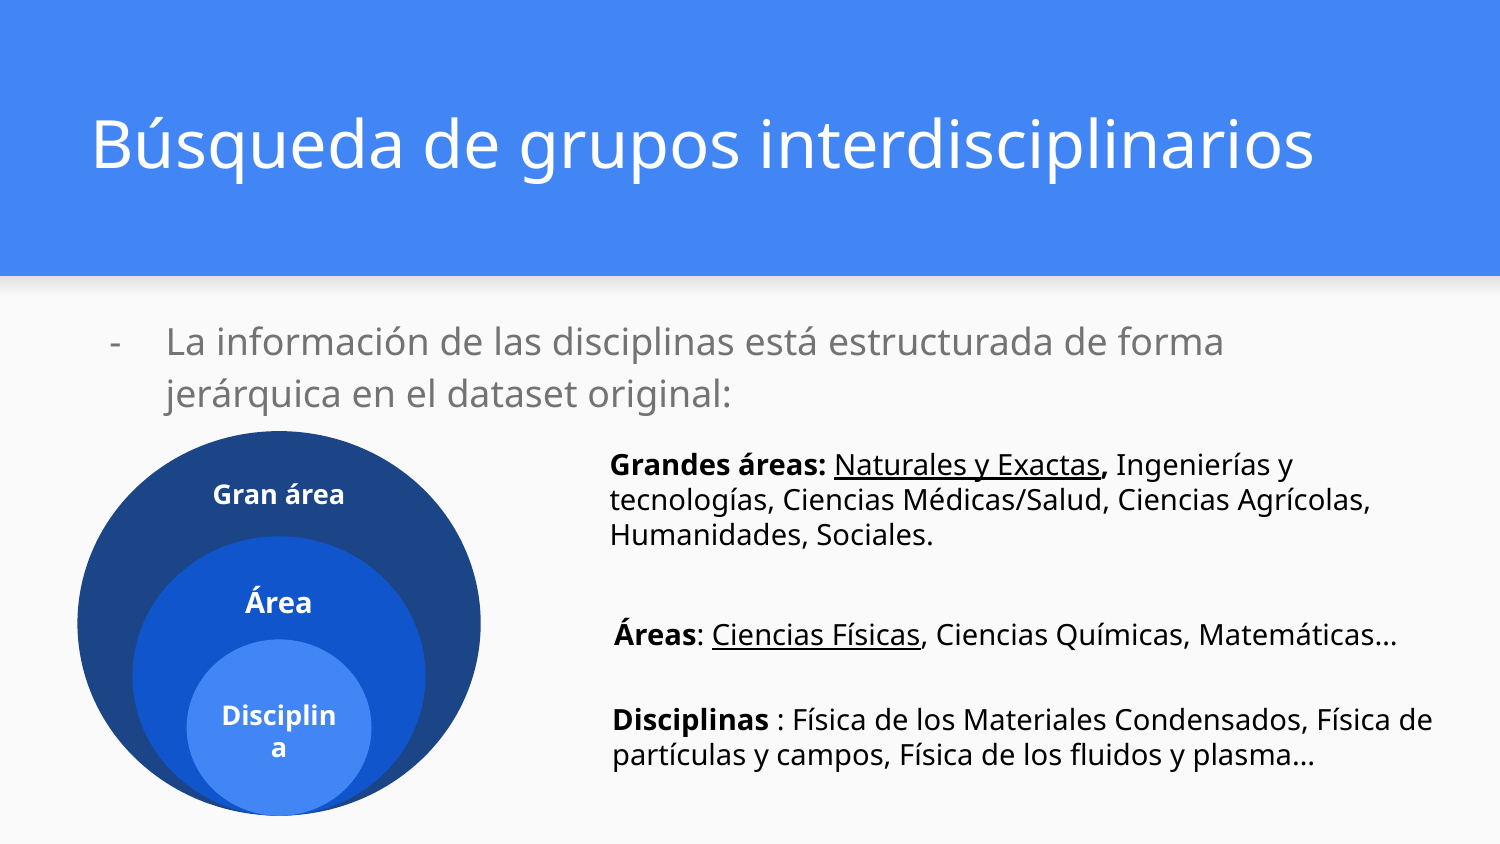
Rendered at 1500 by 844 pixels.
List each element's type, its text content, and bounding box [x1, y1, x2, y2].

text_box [132, 536, 426, 816]
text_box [77, 430, 481, 816]
title Búsqueda de grupos interdisciplinarios [75, 71, 1425, 198]
text_box Disciplinas : Física de los Materiales Condensados, Física de partículas y campos, Física de los fluidos y plasma… [597, 686, 1457, 787]
text_box Grandes áreas: Naturales y Exactas, Ingenierías y tecnologías, Ciencias Médicas/Salud, Ciencias Agrícolas, Humanidades, Sociales. [594, 431, 1464, 566]
text_box Áreas: Ciencias Físicas, Ciencias Químicas, Matemáticas… [599, 601, 1459, 667]
list La información de las disciplinas está estructurada de forma jerárquica en el dataset original: [75, 296, 1425, 472]
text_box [186, 639, 372, 816]
